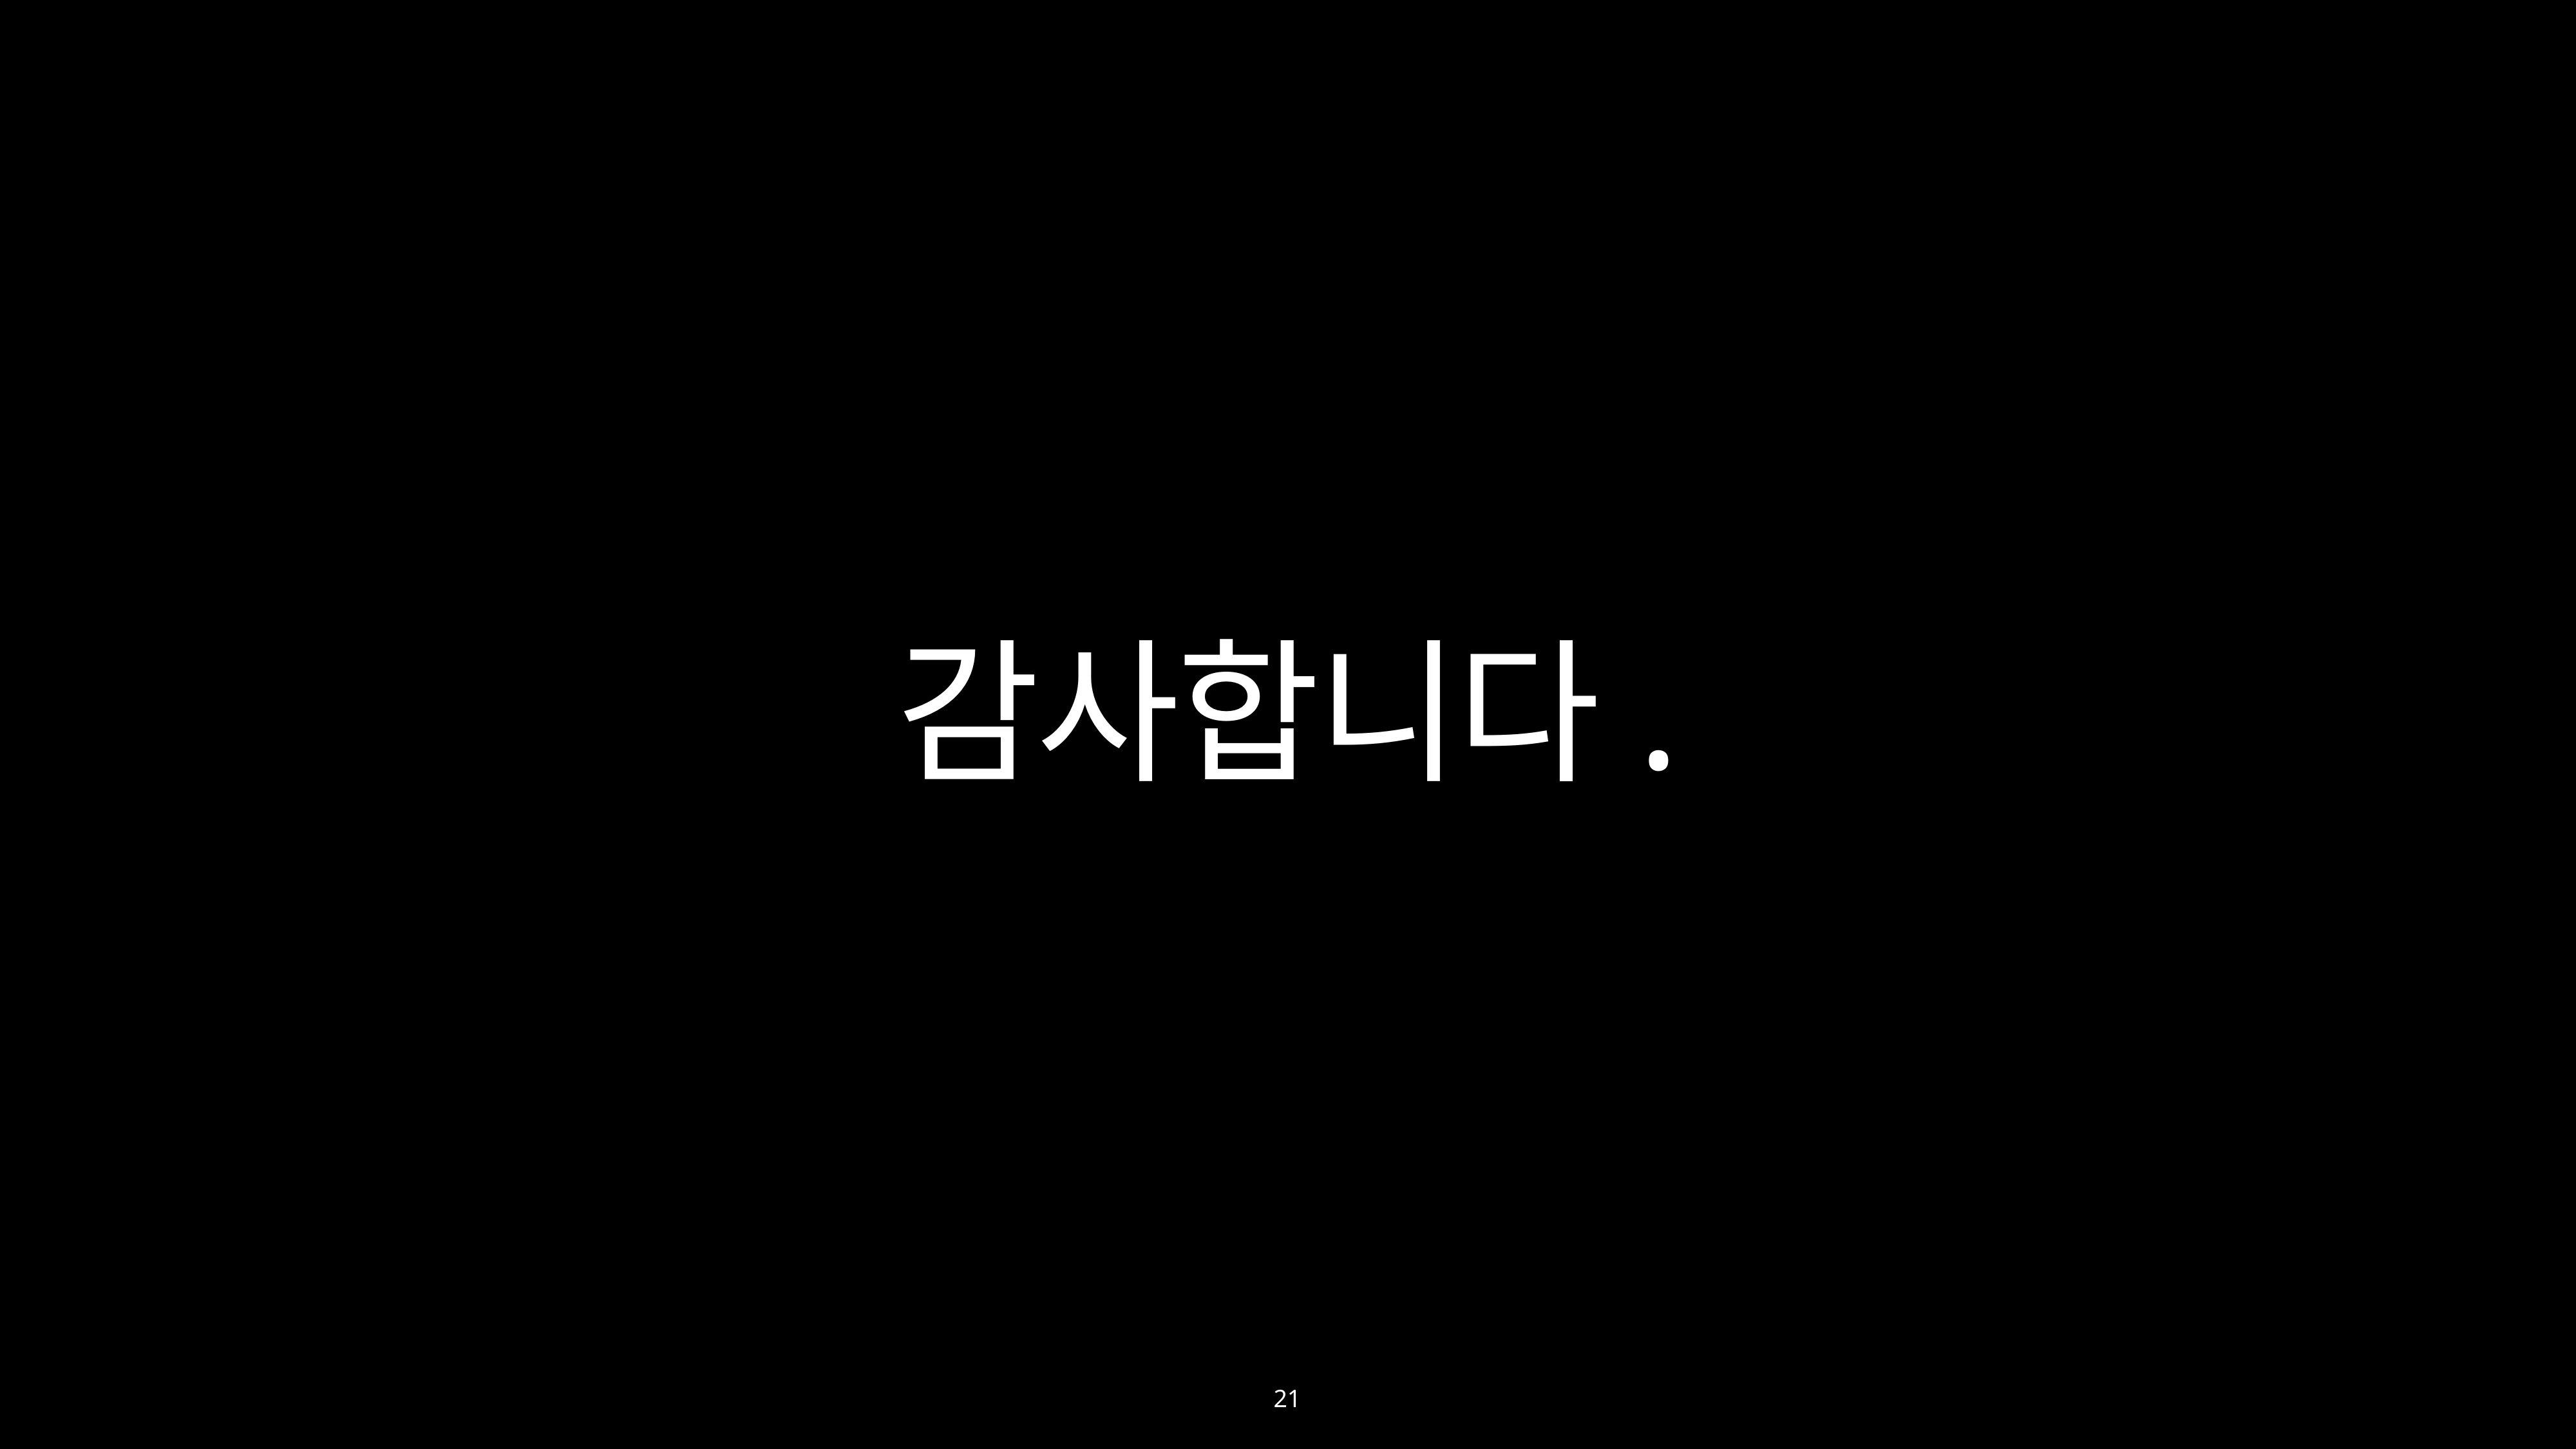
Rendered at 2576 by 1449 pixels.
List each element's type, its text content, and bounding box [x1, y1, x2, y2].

list 감사합니다. [127, 519, 2449, 930]
slide_number 21 [1267, 1381, 1307, 1422]
